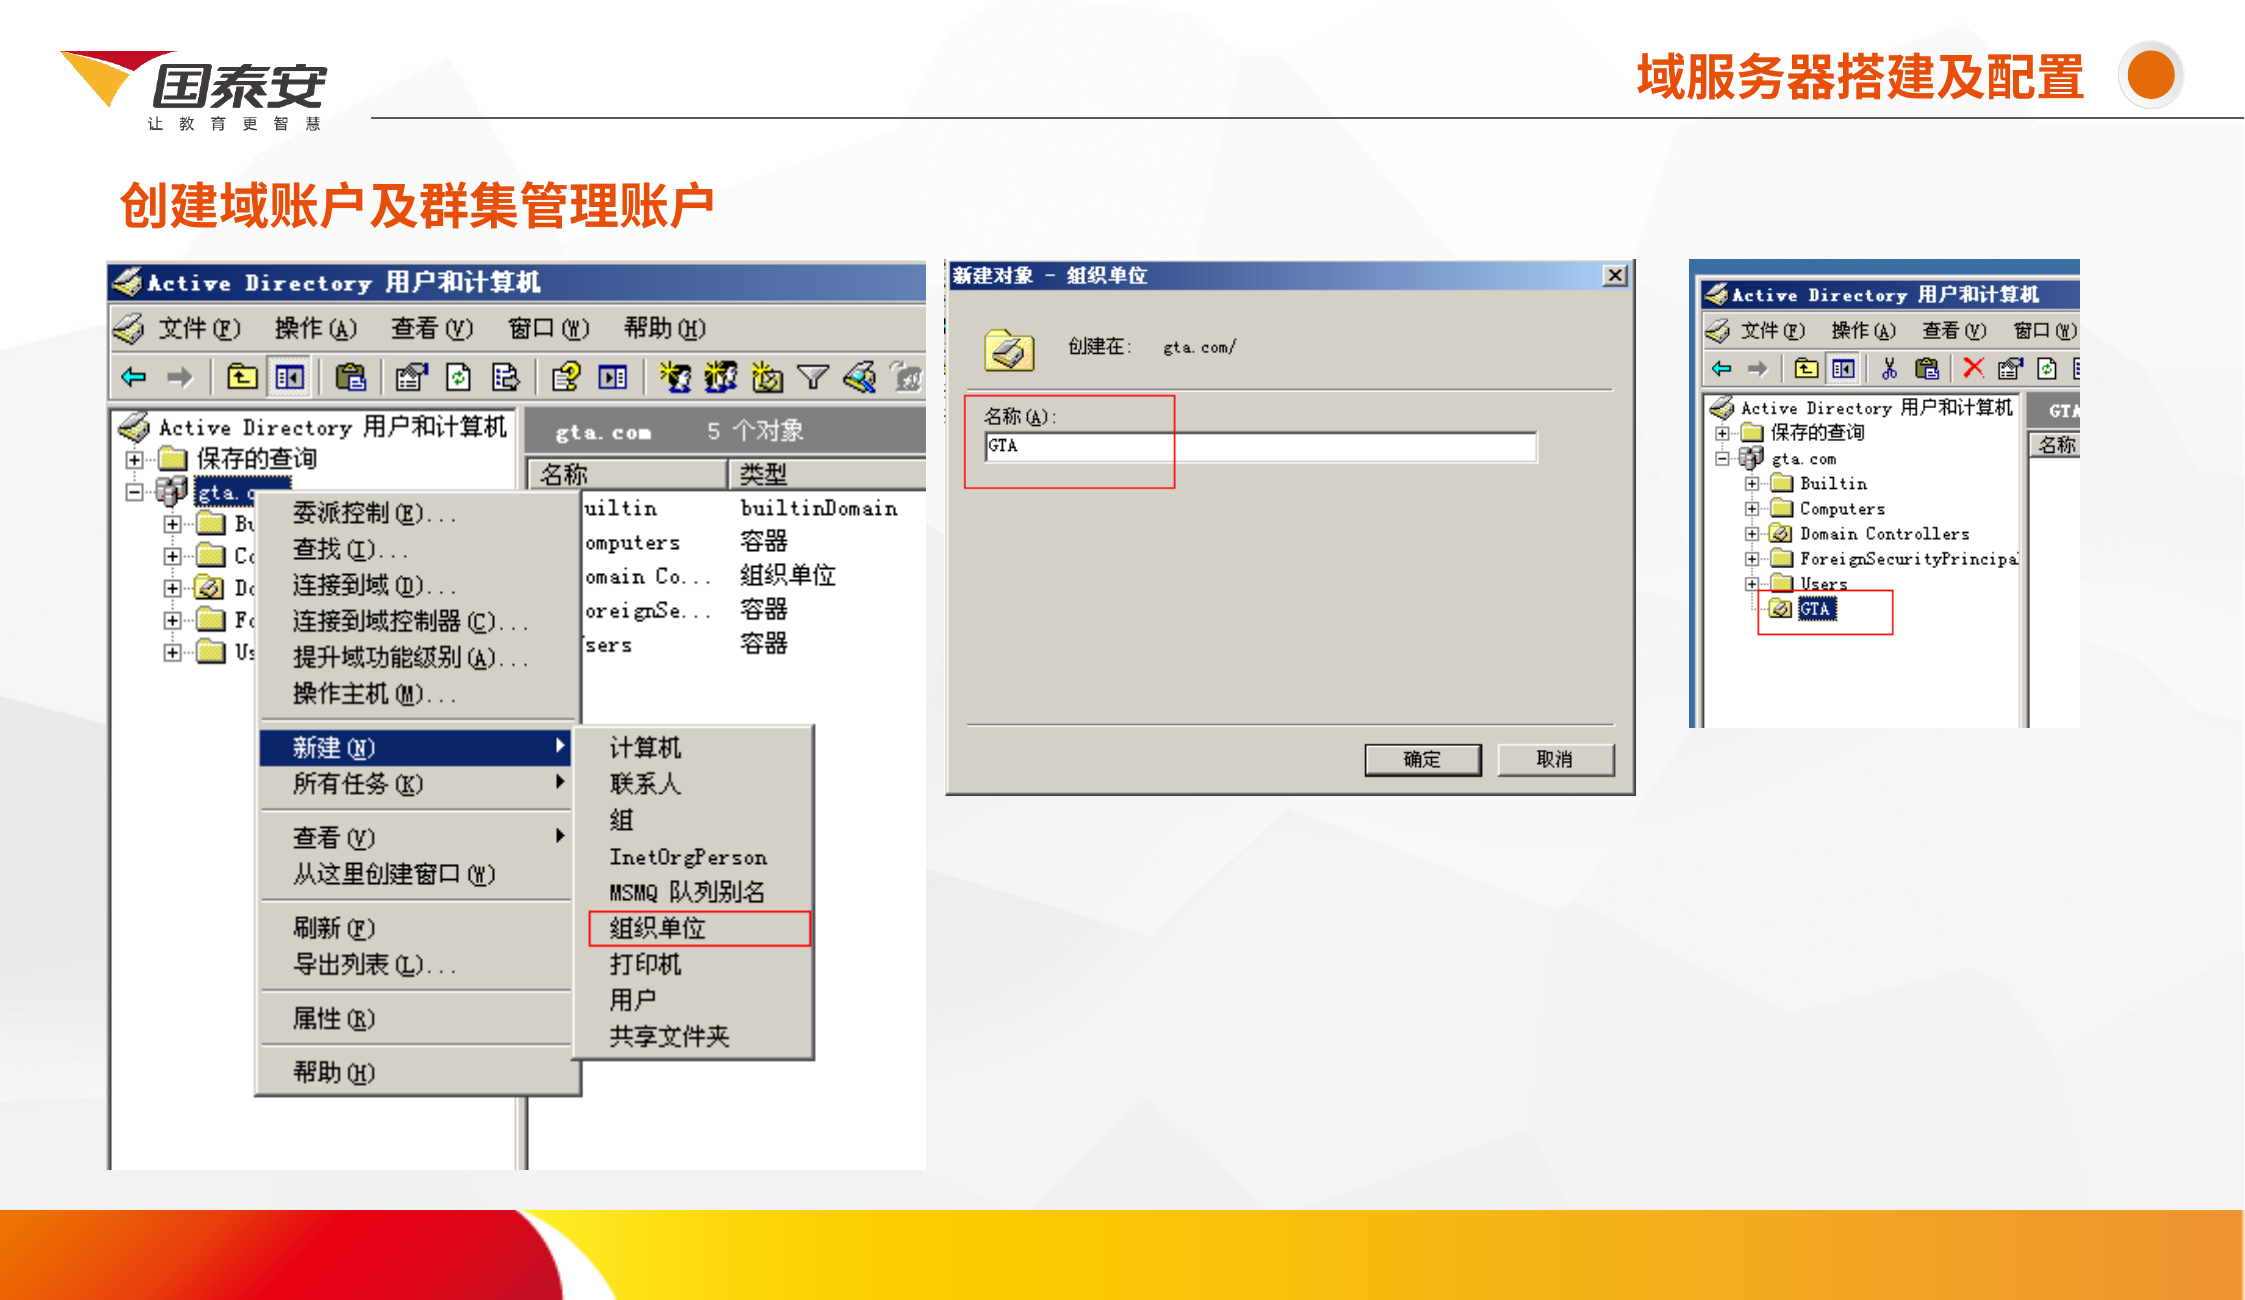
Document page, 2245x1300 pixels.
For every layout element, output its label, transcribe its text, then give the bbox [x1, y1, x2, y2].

list 创建域账户及群集管理账户 [105, 166, 2103, 233]
list 域服务器搭建及配置 [1334, 37, 2101, 121]
picture [0, 0, 2245, 1300]
